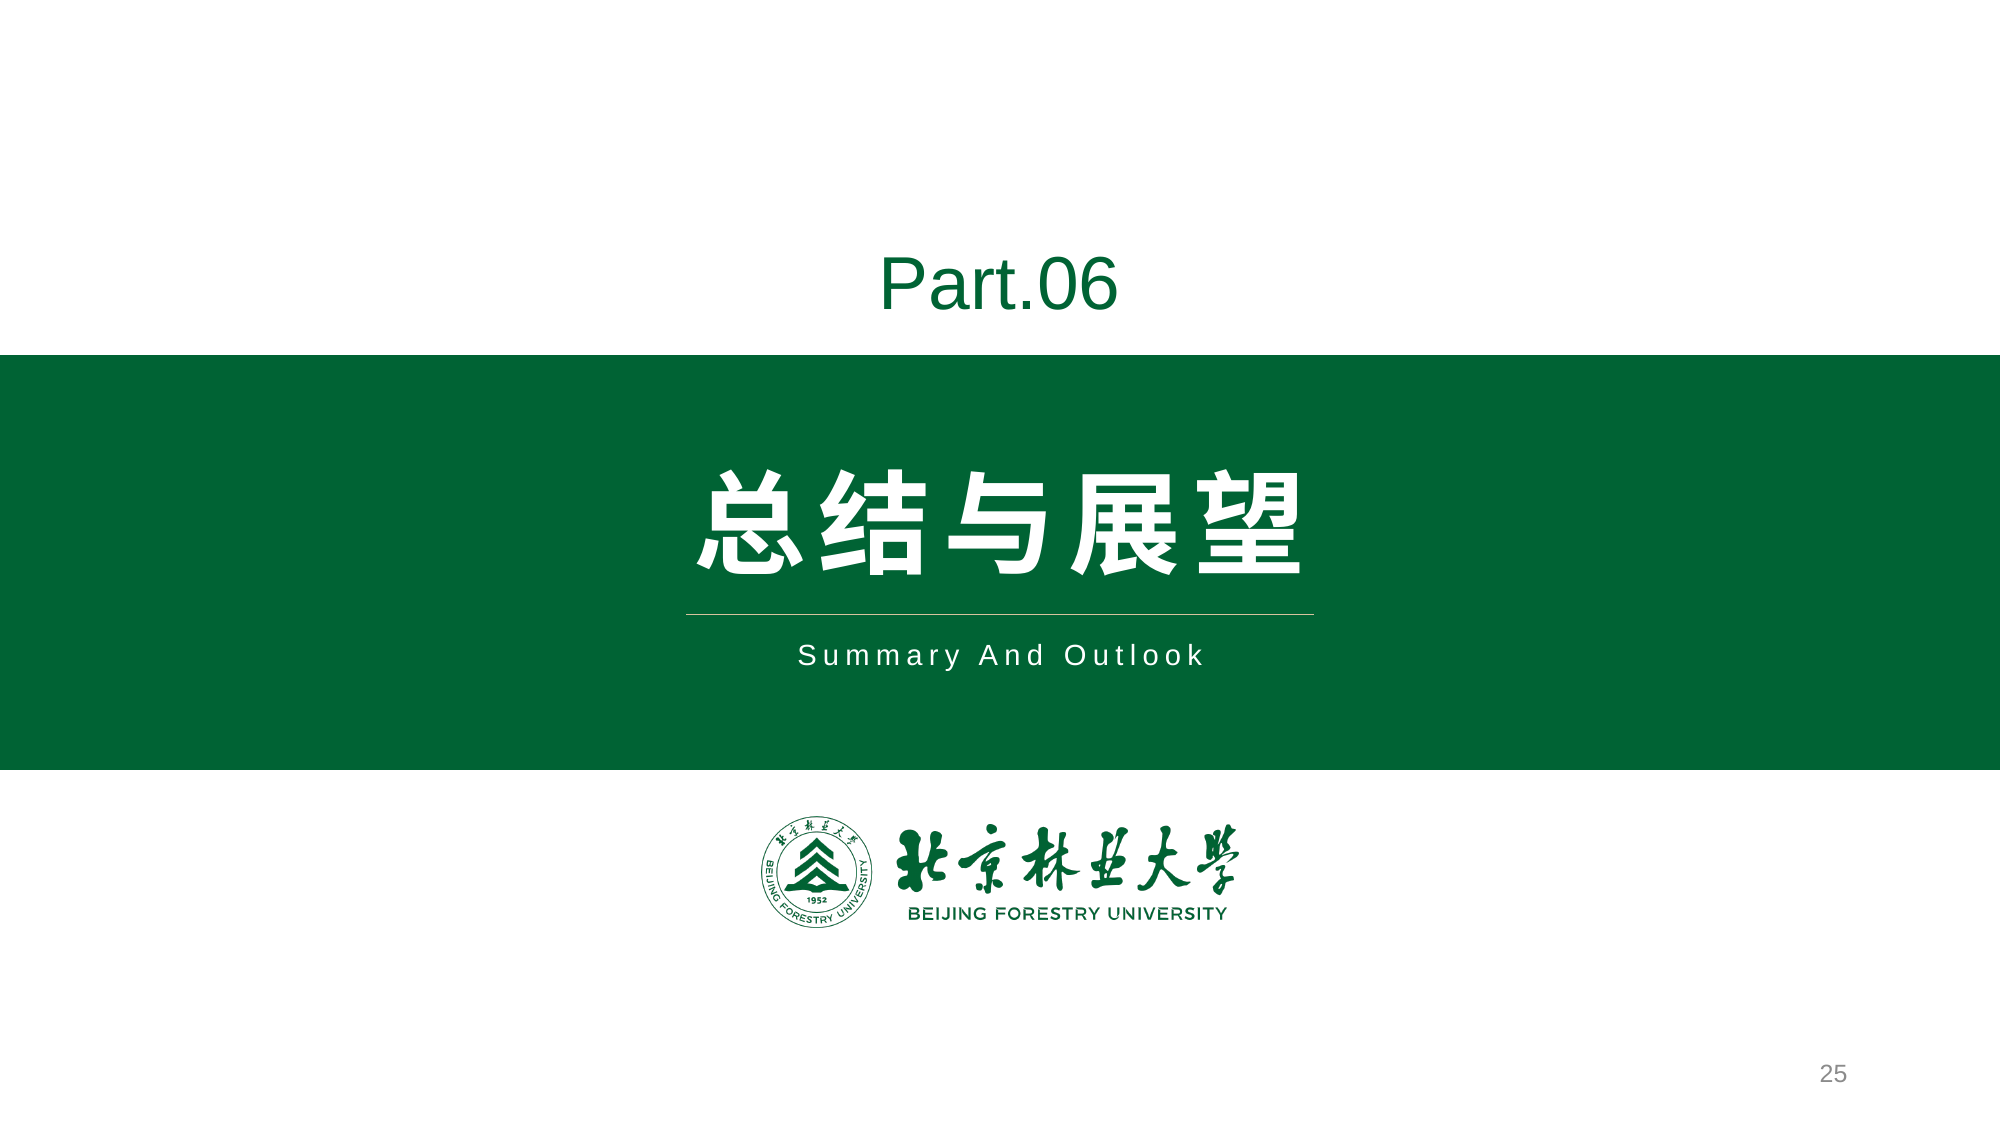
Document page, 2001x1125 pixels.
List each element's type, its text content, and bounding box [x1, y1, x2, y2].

text_box [0, 354, 2000, 771]
picture [761, 816, 1239, 928]
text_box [545, 453, 1455, 672]
text_box Part.06 [864, 227, 1136, 332]
slide_number 25 [1412, 1042, 1863, 1103]
